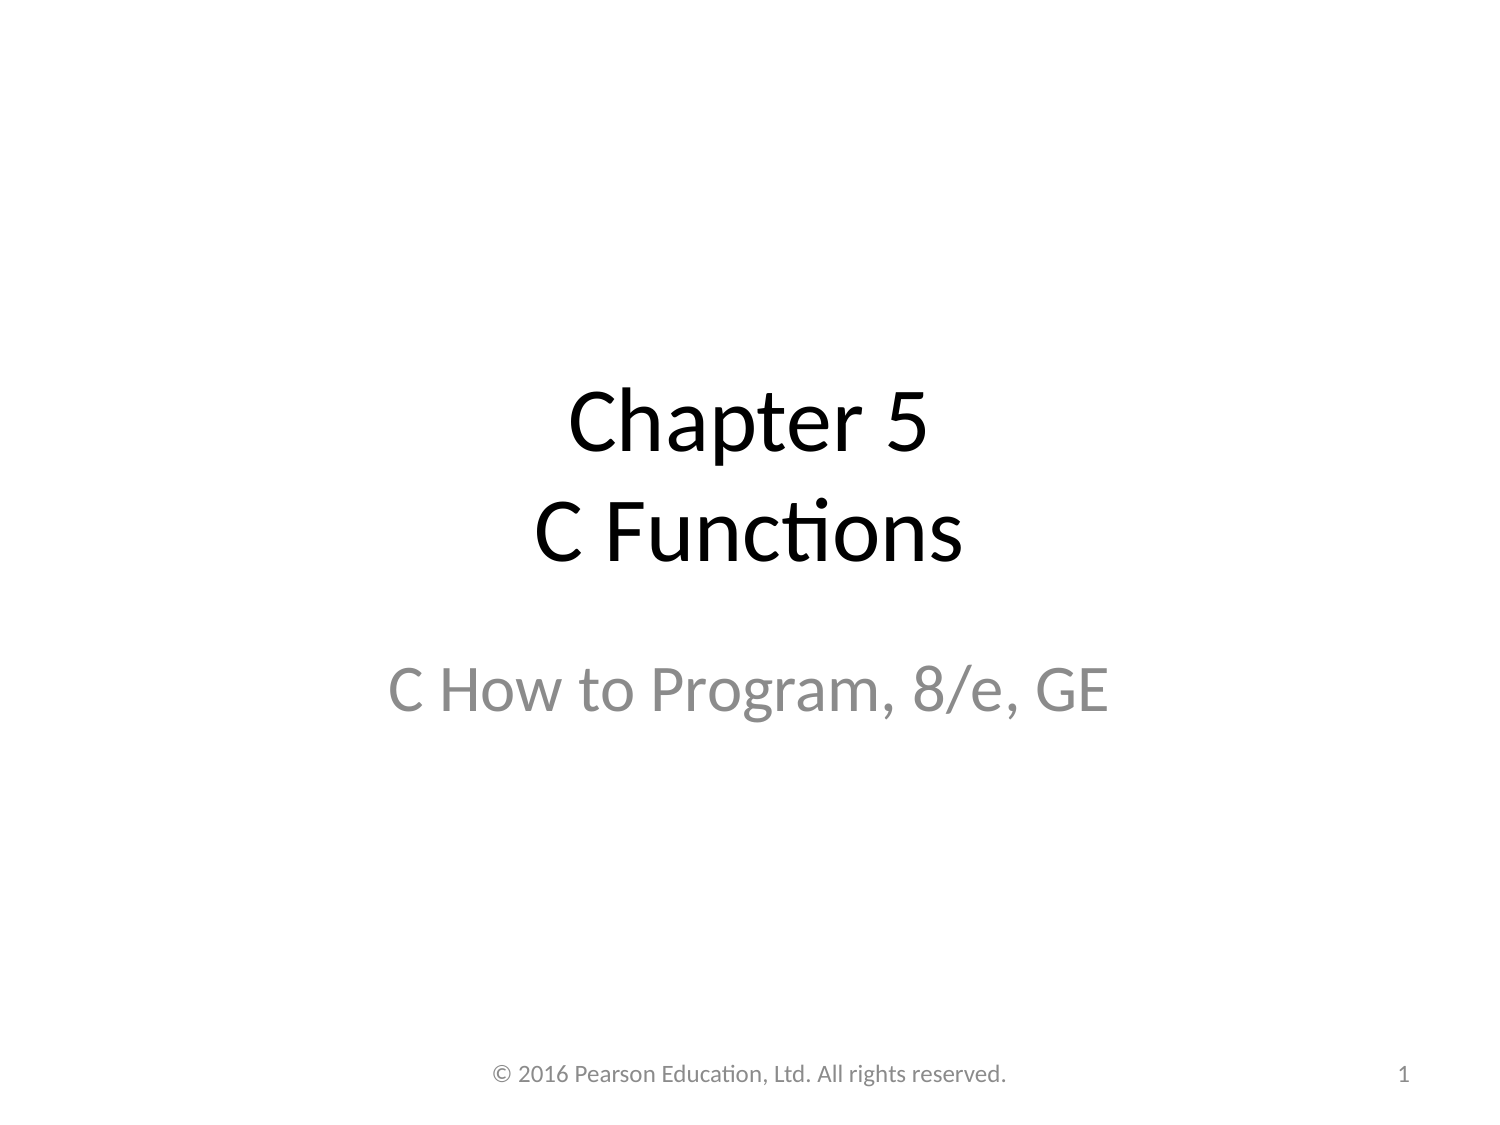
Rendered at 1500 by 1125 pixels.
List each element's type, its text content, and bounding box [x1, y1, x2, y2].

title Chapter 5 C Functions [112, 349, 1388, 591]
slide_number 1 [1074, 1042, 1425, 1103]
footer © 2016 Pearson Education, Ltd. All rights reserved. [387, 1042, 1074, 1103]
subtitle C How to Program, 8/e, GE [225, 637, 1275, 925]
